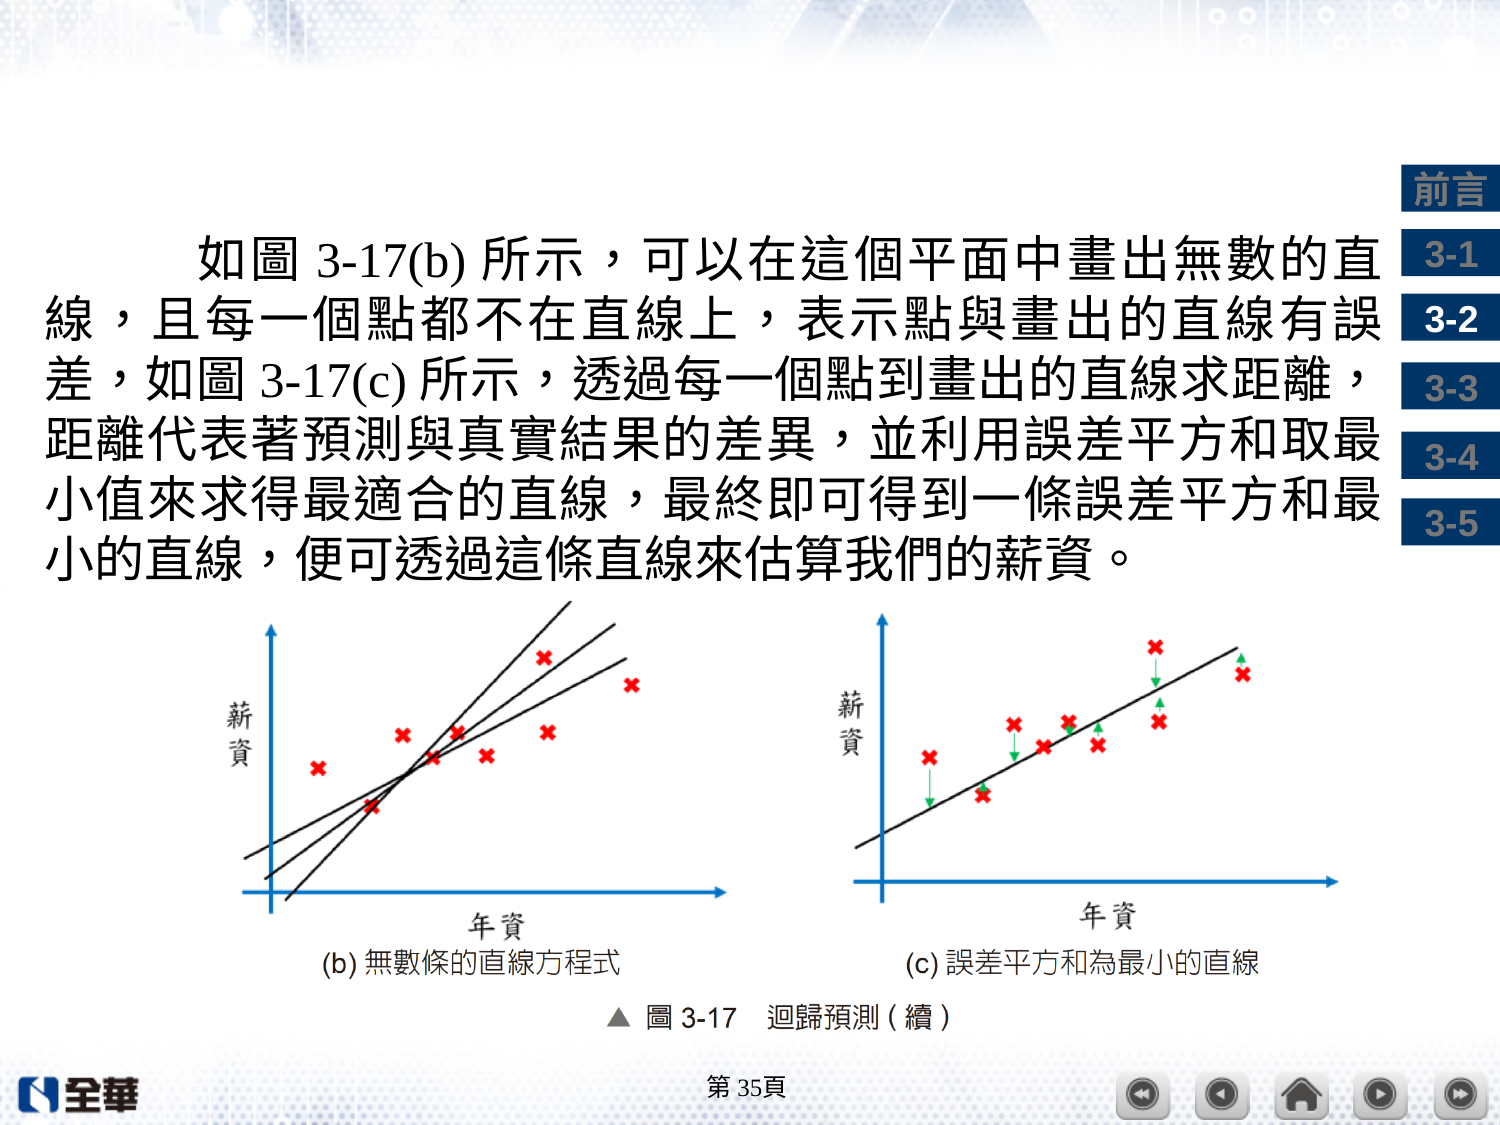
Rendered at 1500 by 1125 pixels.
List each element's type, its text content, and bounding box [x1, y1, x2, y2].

list 如圖3-17(b)所示，可以在這個平面中畫出無數的直線，且每一個點都不在直線上，表示點與畫出的直線有誤差，如圖3-17(c)所示，透過每一個點到畫出的直線求距離，距離代表著預測與真實結果的差異，並利用誤差平方和取最小值來求得最適合的直線，最終即可得到一條誤差平方和最小的直線，便可透過這條直線來估算我們的薪資。 [29, 219, 1399, 1048]
picture [0, 0, 1500, 1125]
